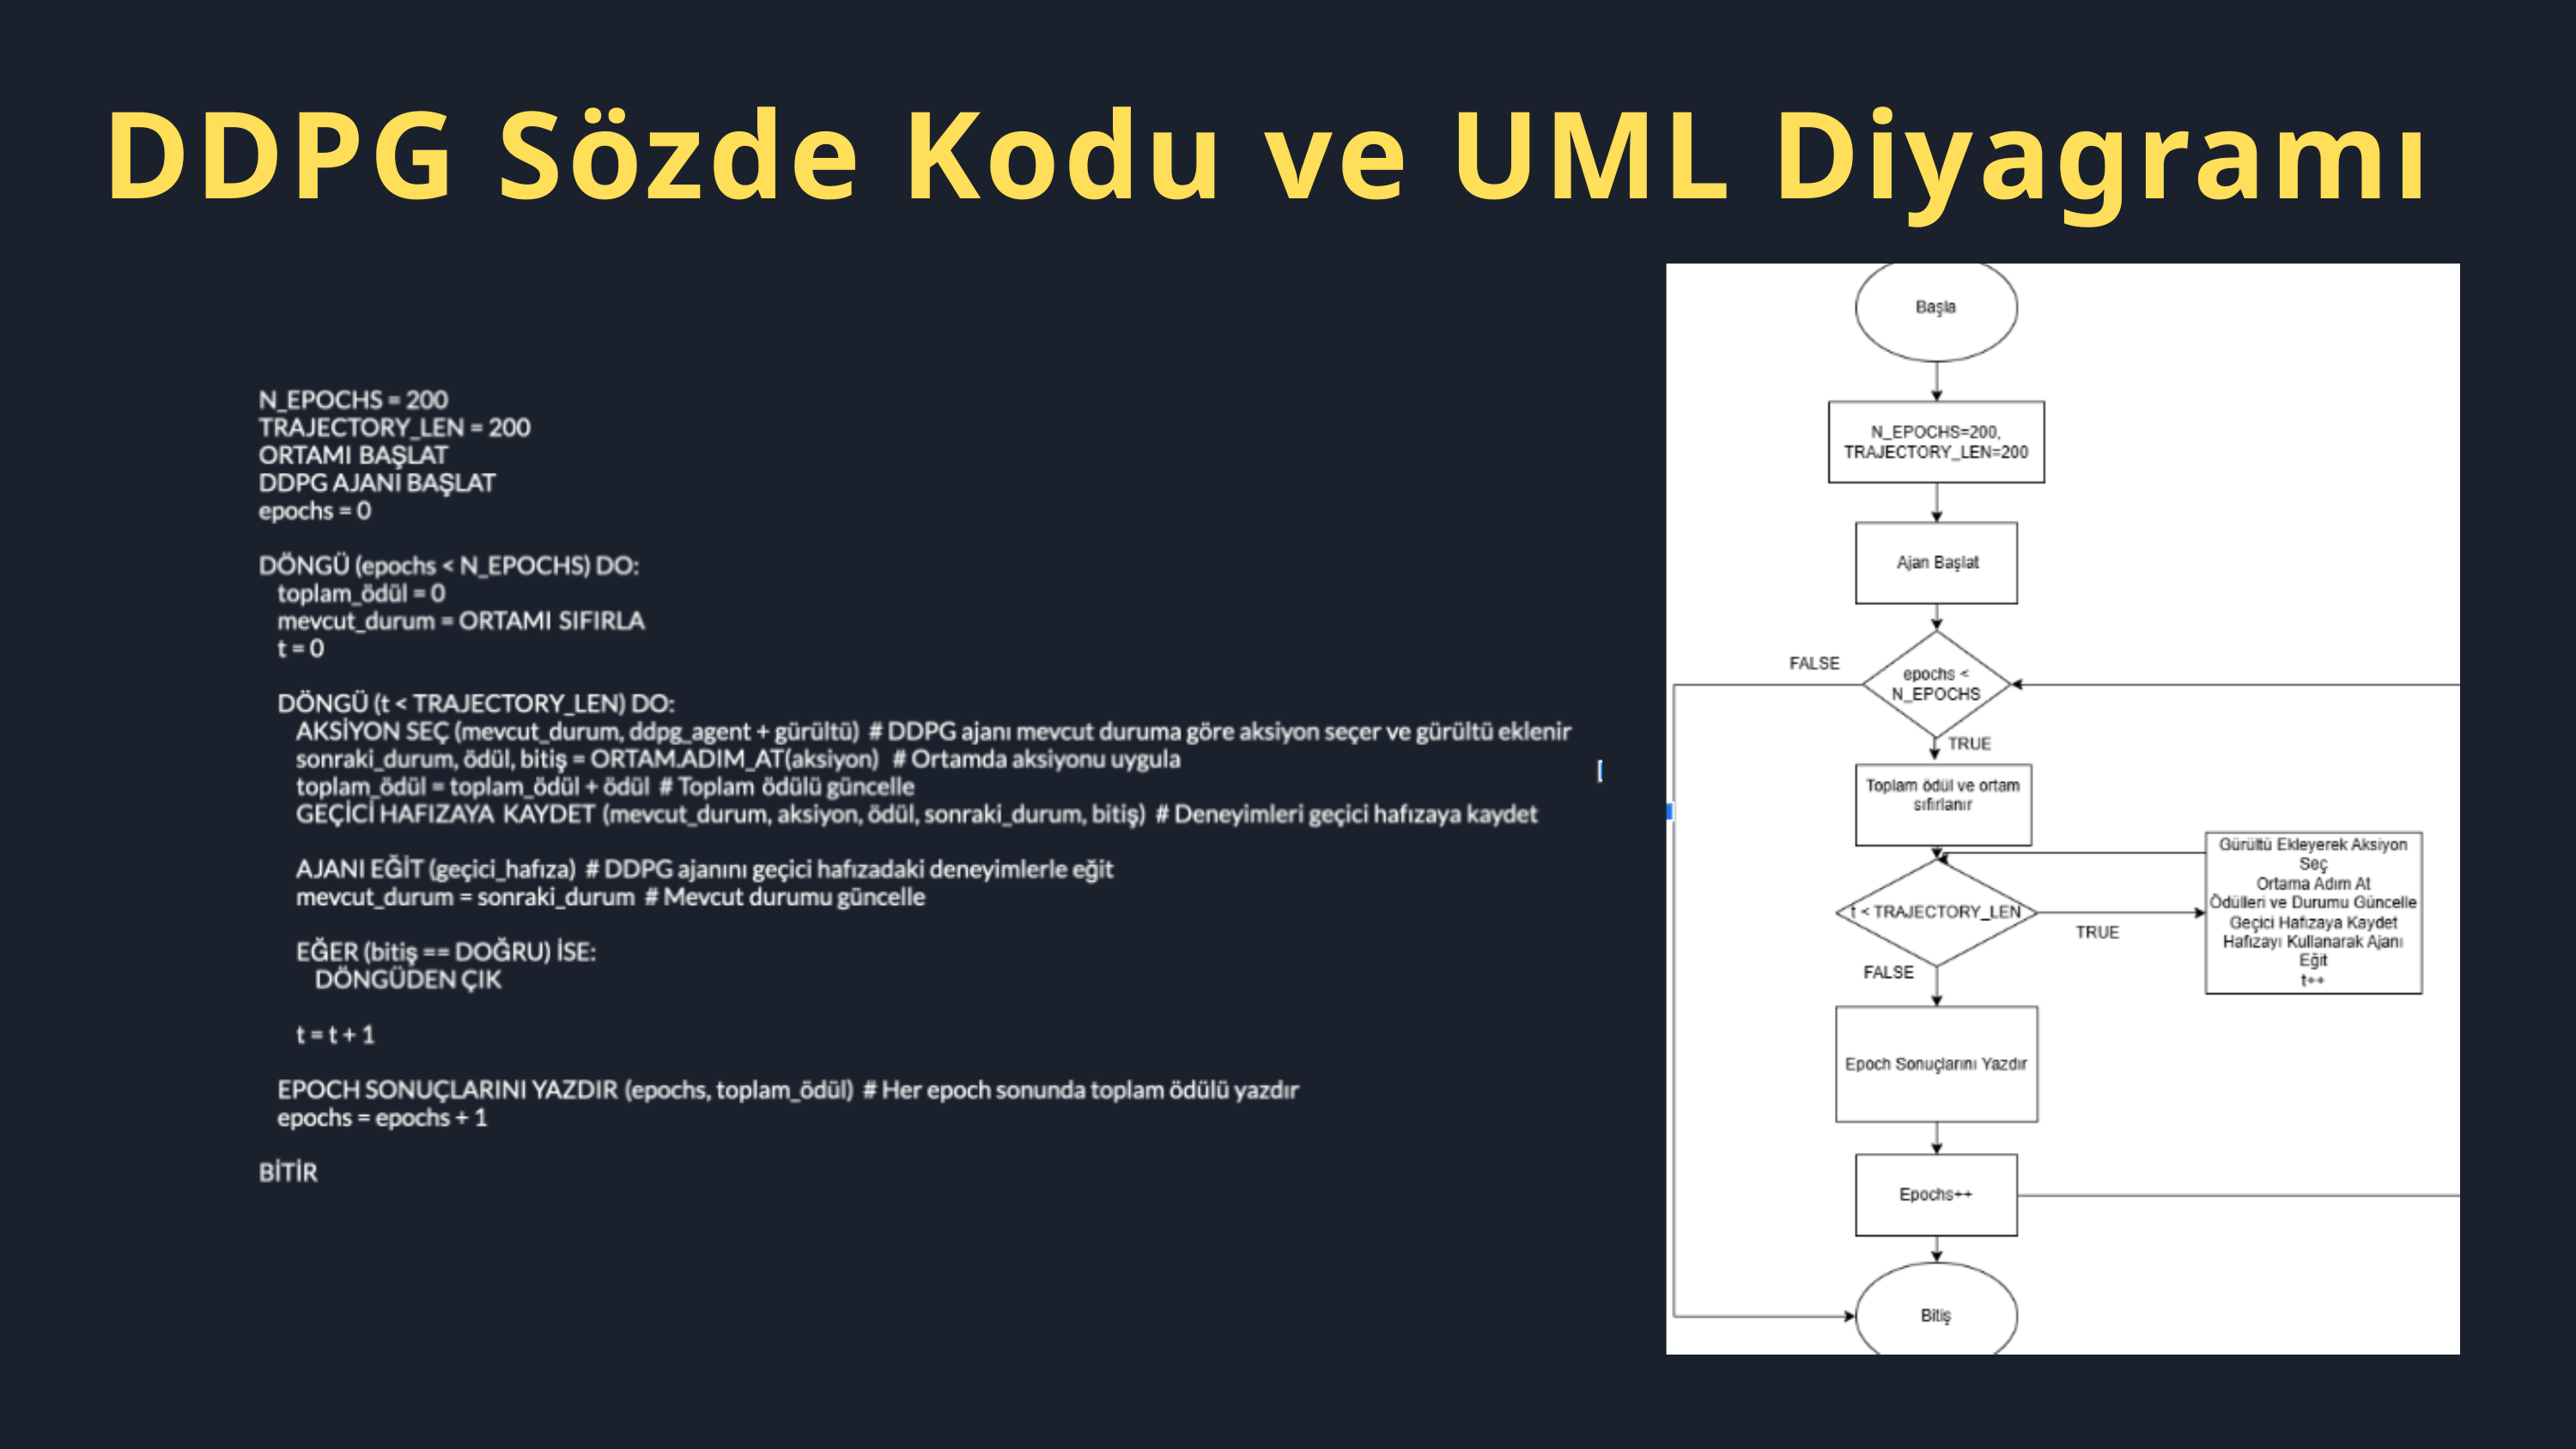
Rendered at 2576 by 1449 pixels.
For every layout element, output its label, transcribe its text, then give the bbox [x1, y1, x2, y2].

text_box [144, 337, 1603, 1282]
text_box [1666, 264, 2460, 1355]
text_box DDPG Sözde Kodu ve UML Diyagramı [101, 88, 2567, 223]
